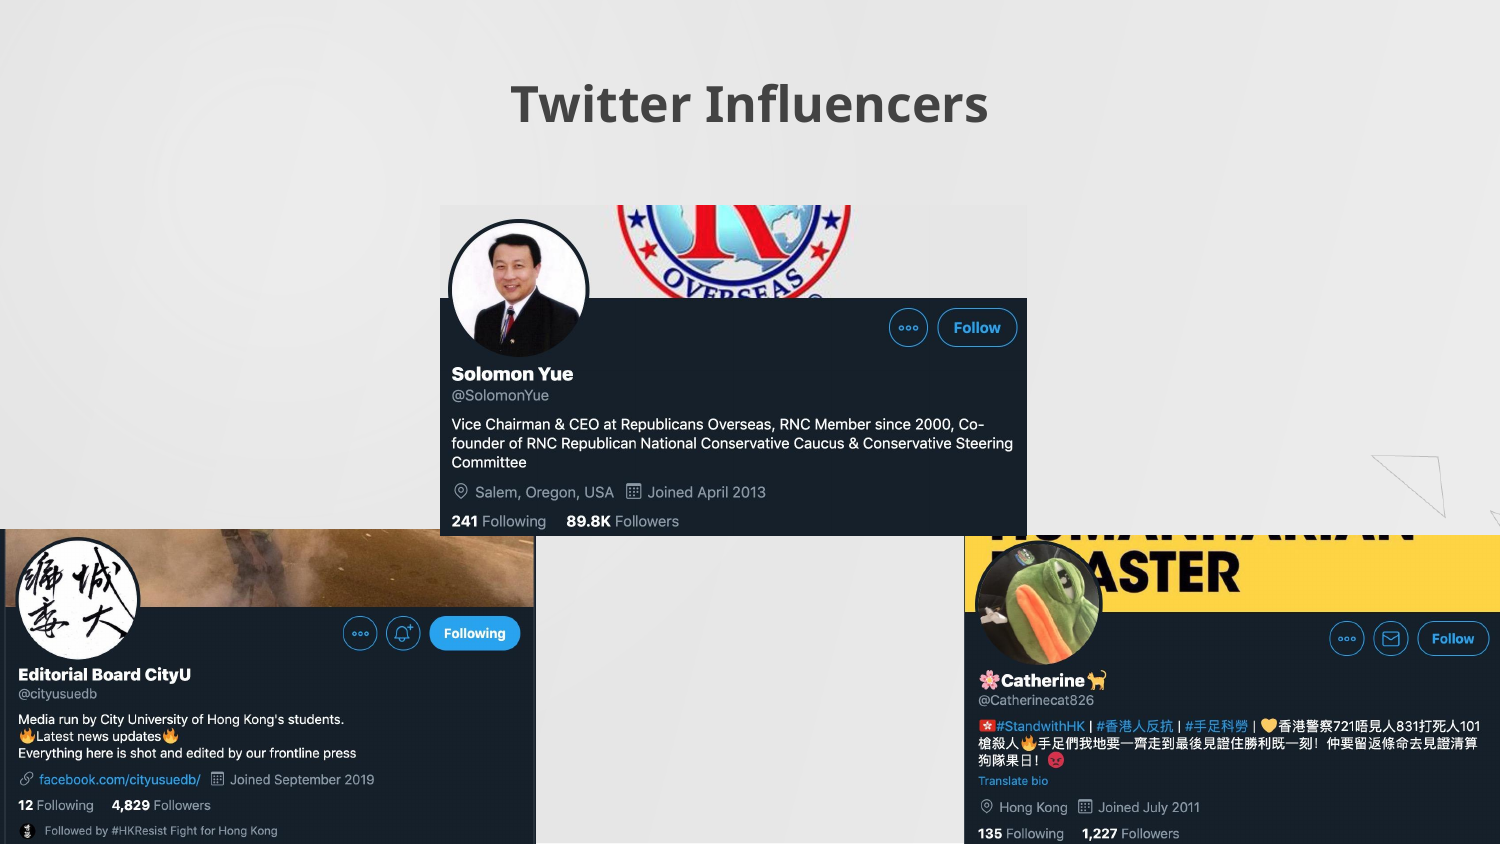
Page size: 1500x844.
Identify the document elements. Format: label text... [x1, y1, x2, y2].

picture [0, 0, 1500, 844]
title Twitter Influencers [322, 57, 1178, 214]
